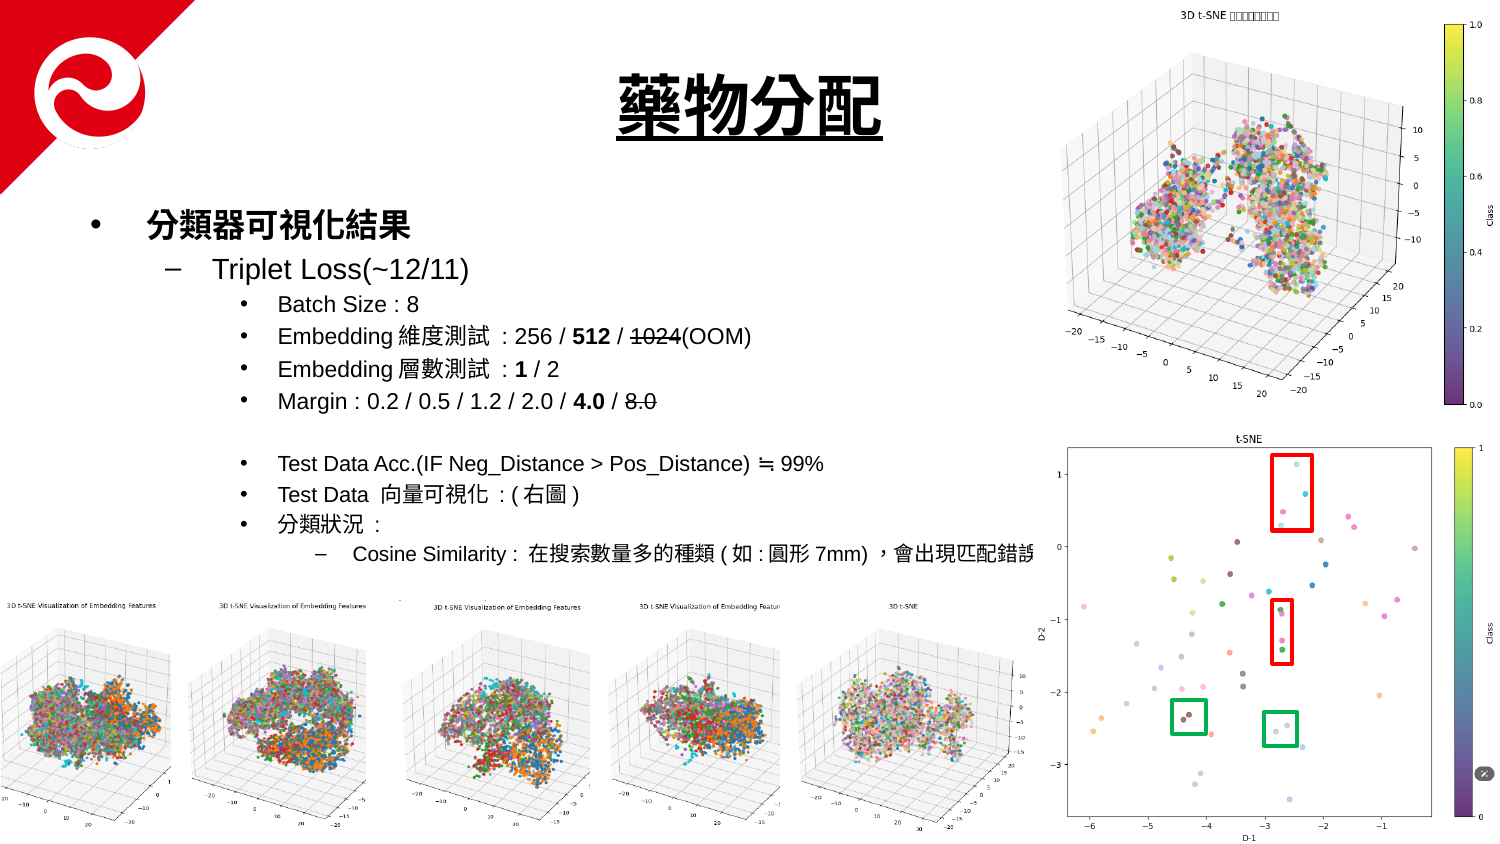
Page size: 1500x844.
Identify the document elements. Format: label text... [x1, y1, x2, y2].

list 分類器可視化結果 Triplet Loss(~12/11) Batch Size : 8 Embedding維度測試 : 256 / 512 / 1024(OOM) Embedding層數測試 : 1 / 2 Margin : 0.2 / 0.5 / 1.2 / 2.0 / 4.0 / 8.0 Test Data Acc.(IF Neg_Distance > Pos_Distance) ≒ 99% Test Data 向量可視化 : (右圖) 分類狀況 : Cosine Similarity : 在搜索數量多的種類(如:圓形7mm)，會出現匹配錯誤 [75, 196, 1425, 599]
picture [0, 0, 1500, 844]
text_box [1033, 433, 1500, 843]
title 藥物分配 [75, 33, 1028, 175]
